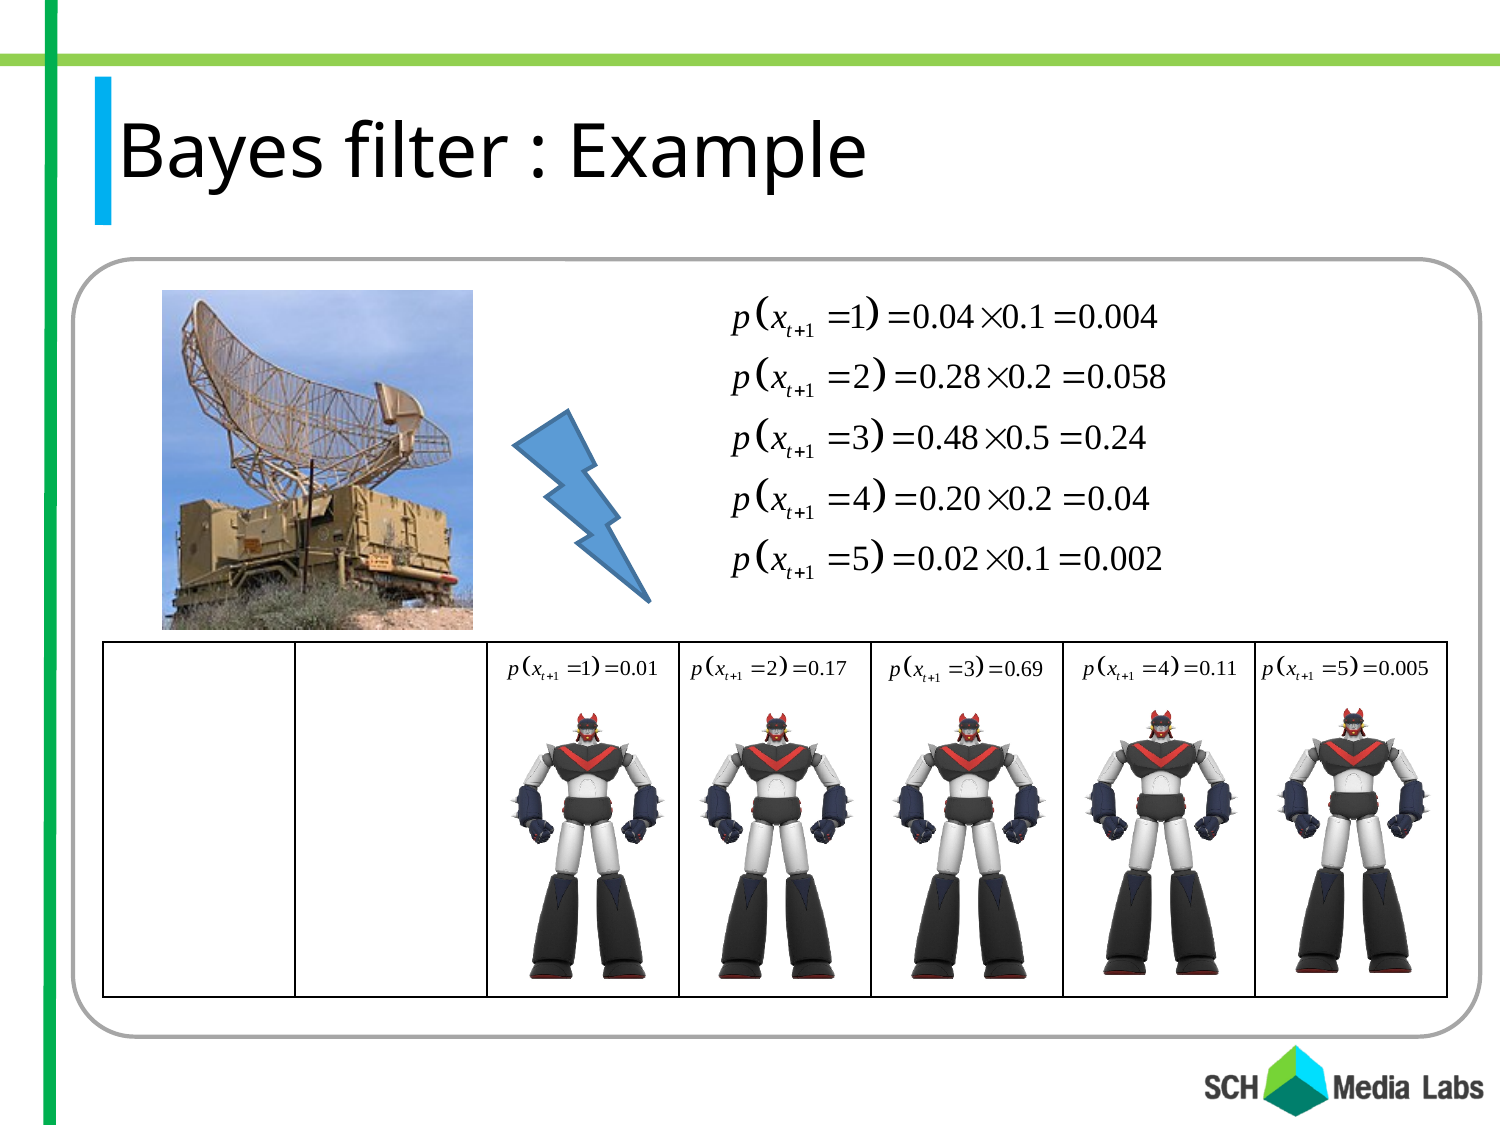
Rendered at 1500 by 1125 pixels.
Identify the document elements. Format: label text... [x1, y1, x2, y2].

picture [501, 651, 661, 688]
picture [722, 289, 1174, 592]
picture [685, 651, 851, 688]
table_header [1064, 643, 1254, 702]
text_box [511, 408, 652, 604]
picture [1076, 651, 1240, 688]
picture [1260, 698, 1444, 986]
table_header [1256, 643, 1446, 699]
table_header [1256, 990, 1446, 996]
picture [1186, 1038, 1500, 1125]
table_header [488, 643, 678, 707]
picture [161, 290, 474, 630]
picture [1255, 651, 1432, 688]
table_header [104, 643, 294, 996]
table_header [296, 643, 486, 996]
table_header [872, 643, 1062, 706]
picture [1067, 700, 1251, 988]
picture [883, 651, 1047, 690]
text_box Bayes filter : Example [103, 71, 1397, 236]
picture [494, 703, 678, 991]
table_header [680, 643, 870, 706]
picture [876, 703, 1060, 991]
picture [683, 703, 867, 991]
